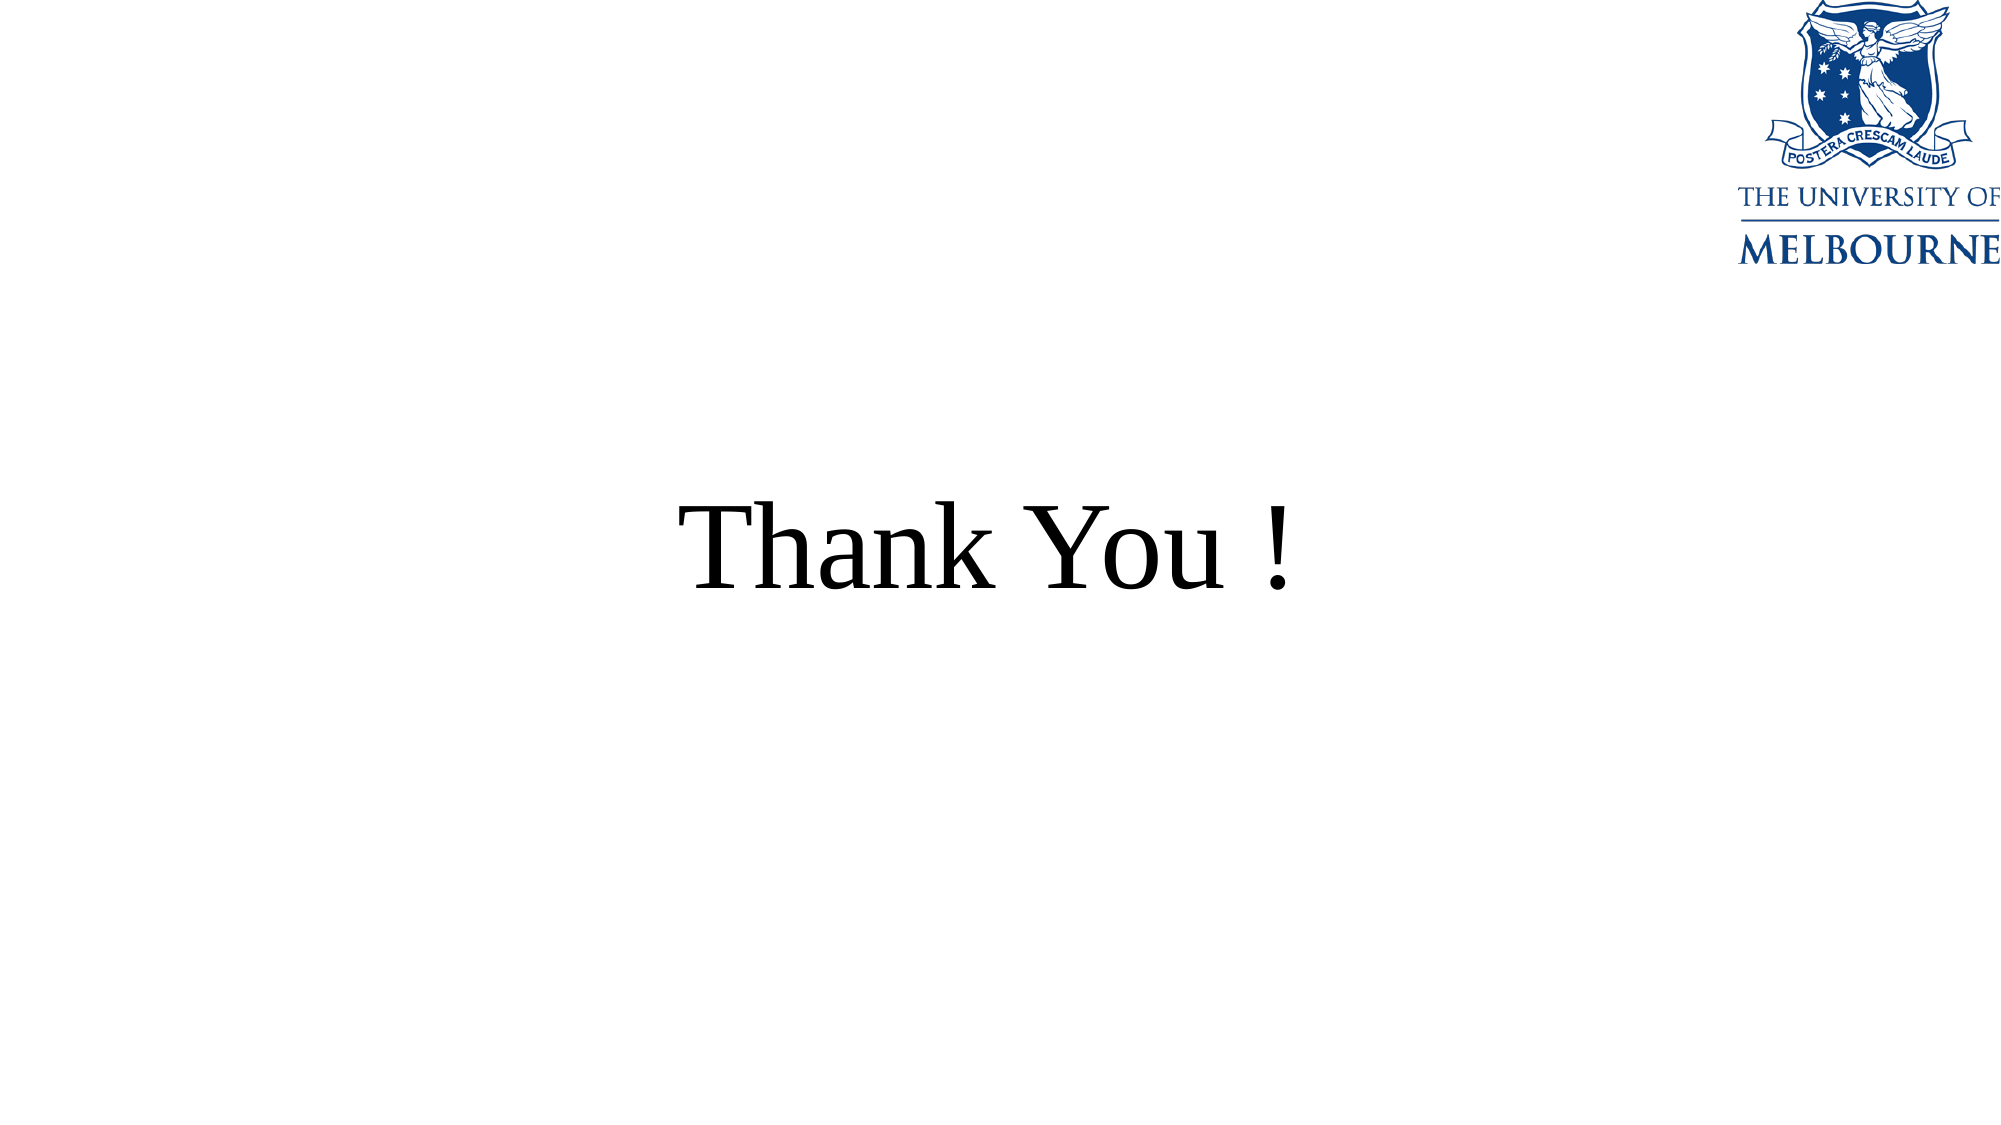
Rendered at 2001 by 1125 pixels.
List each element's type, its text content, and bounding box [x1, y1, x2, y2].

picture [1737, 0, 2000, 264]
title Thank You ! [238, 231, 1738, 623]
